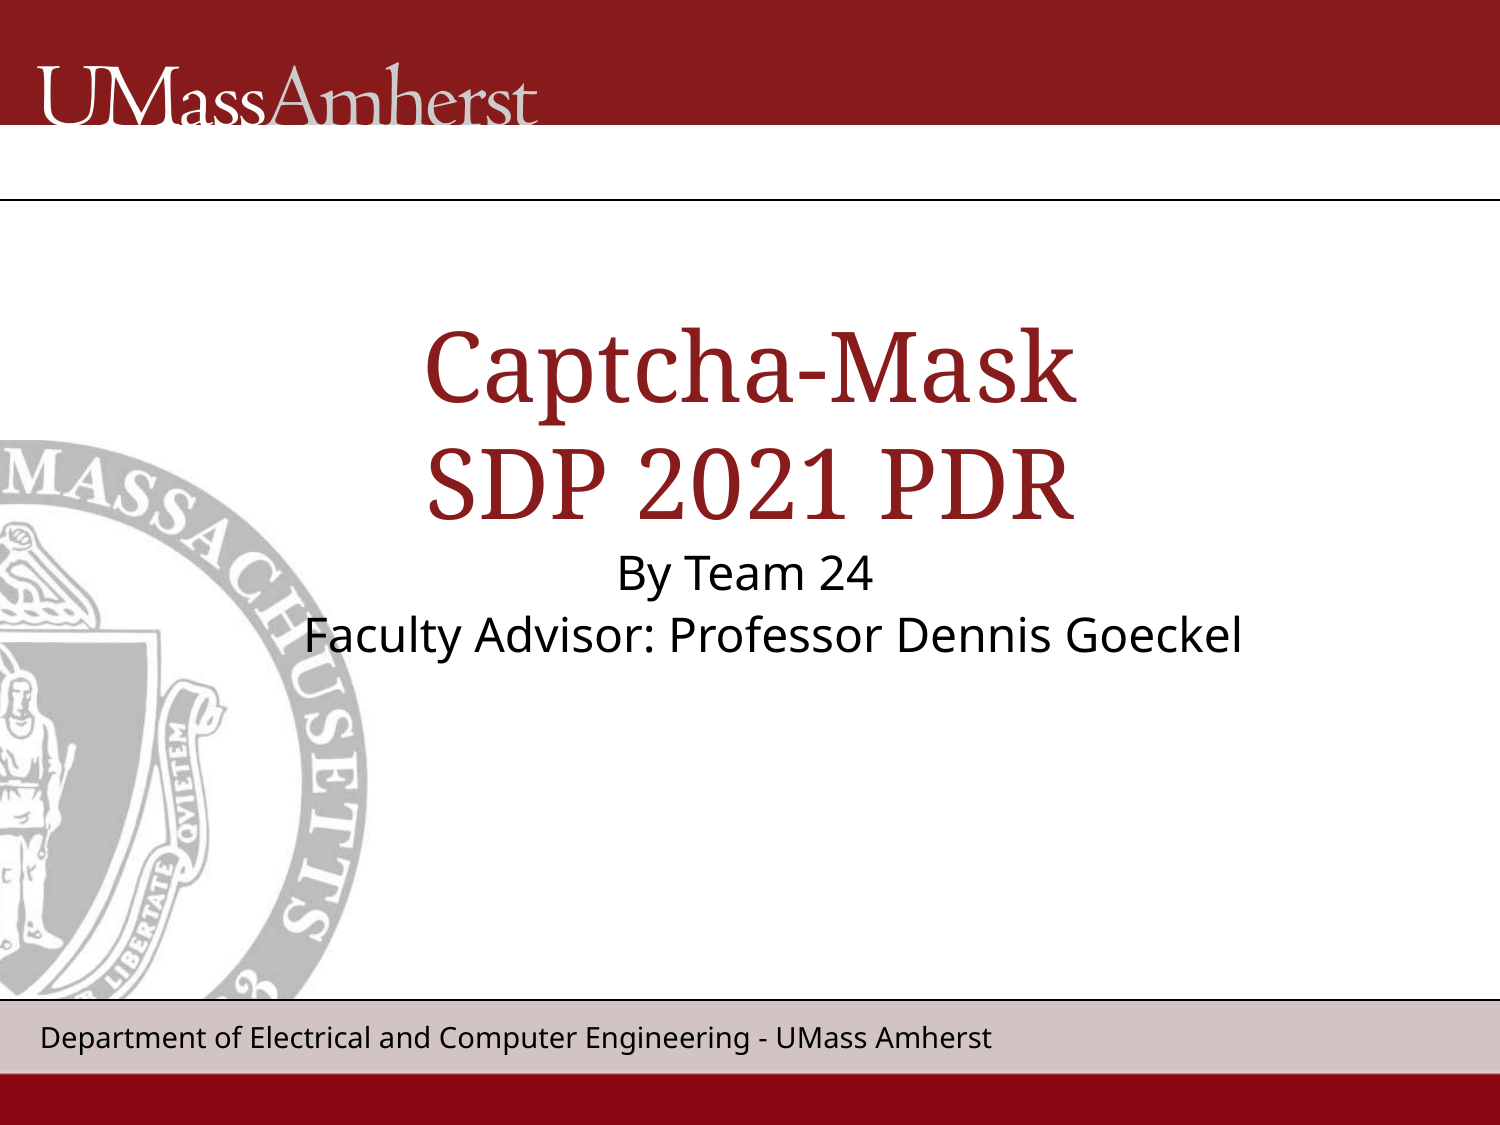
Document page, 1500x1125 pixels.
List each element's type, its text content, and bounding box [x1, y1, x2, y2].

title Captcha-Mask SDP 2021 PDR [187, 328, 1313, 516]
subtitle Faculty Advisor: Professor Dennis Goeckel [0, 596, 1427, 691]
picture [0, 440, 370, 596]
picture [0, 1001, 1500, 1125]
subtitle By Team 24 [226, 535, 1299, 596]
picture [0, 0, 1500, 125]
picture [0, 691, 370, 999]
